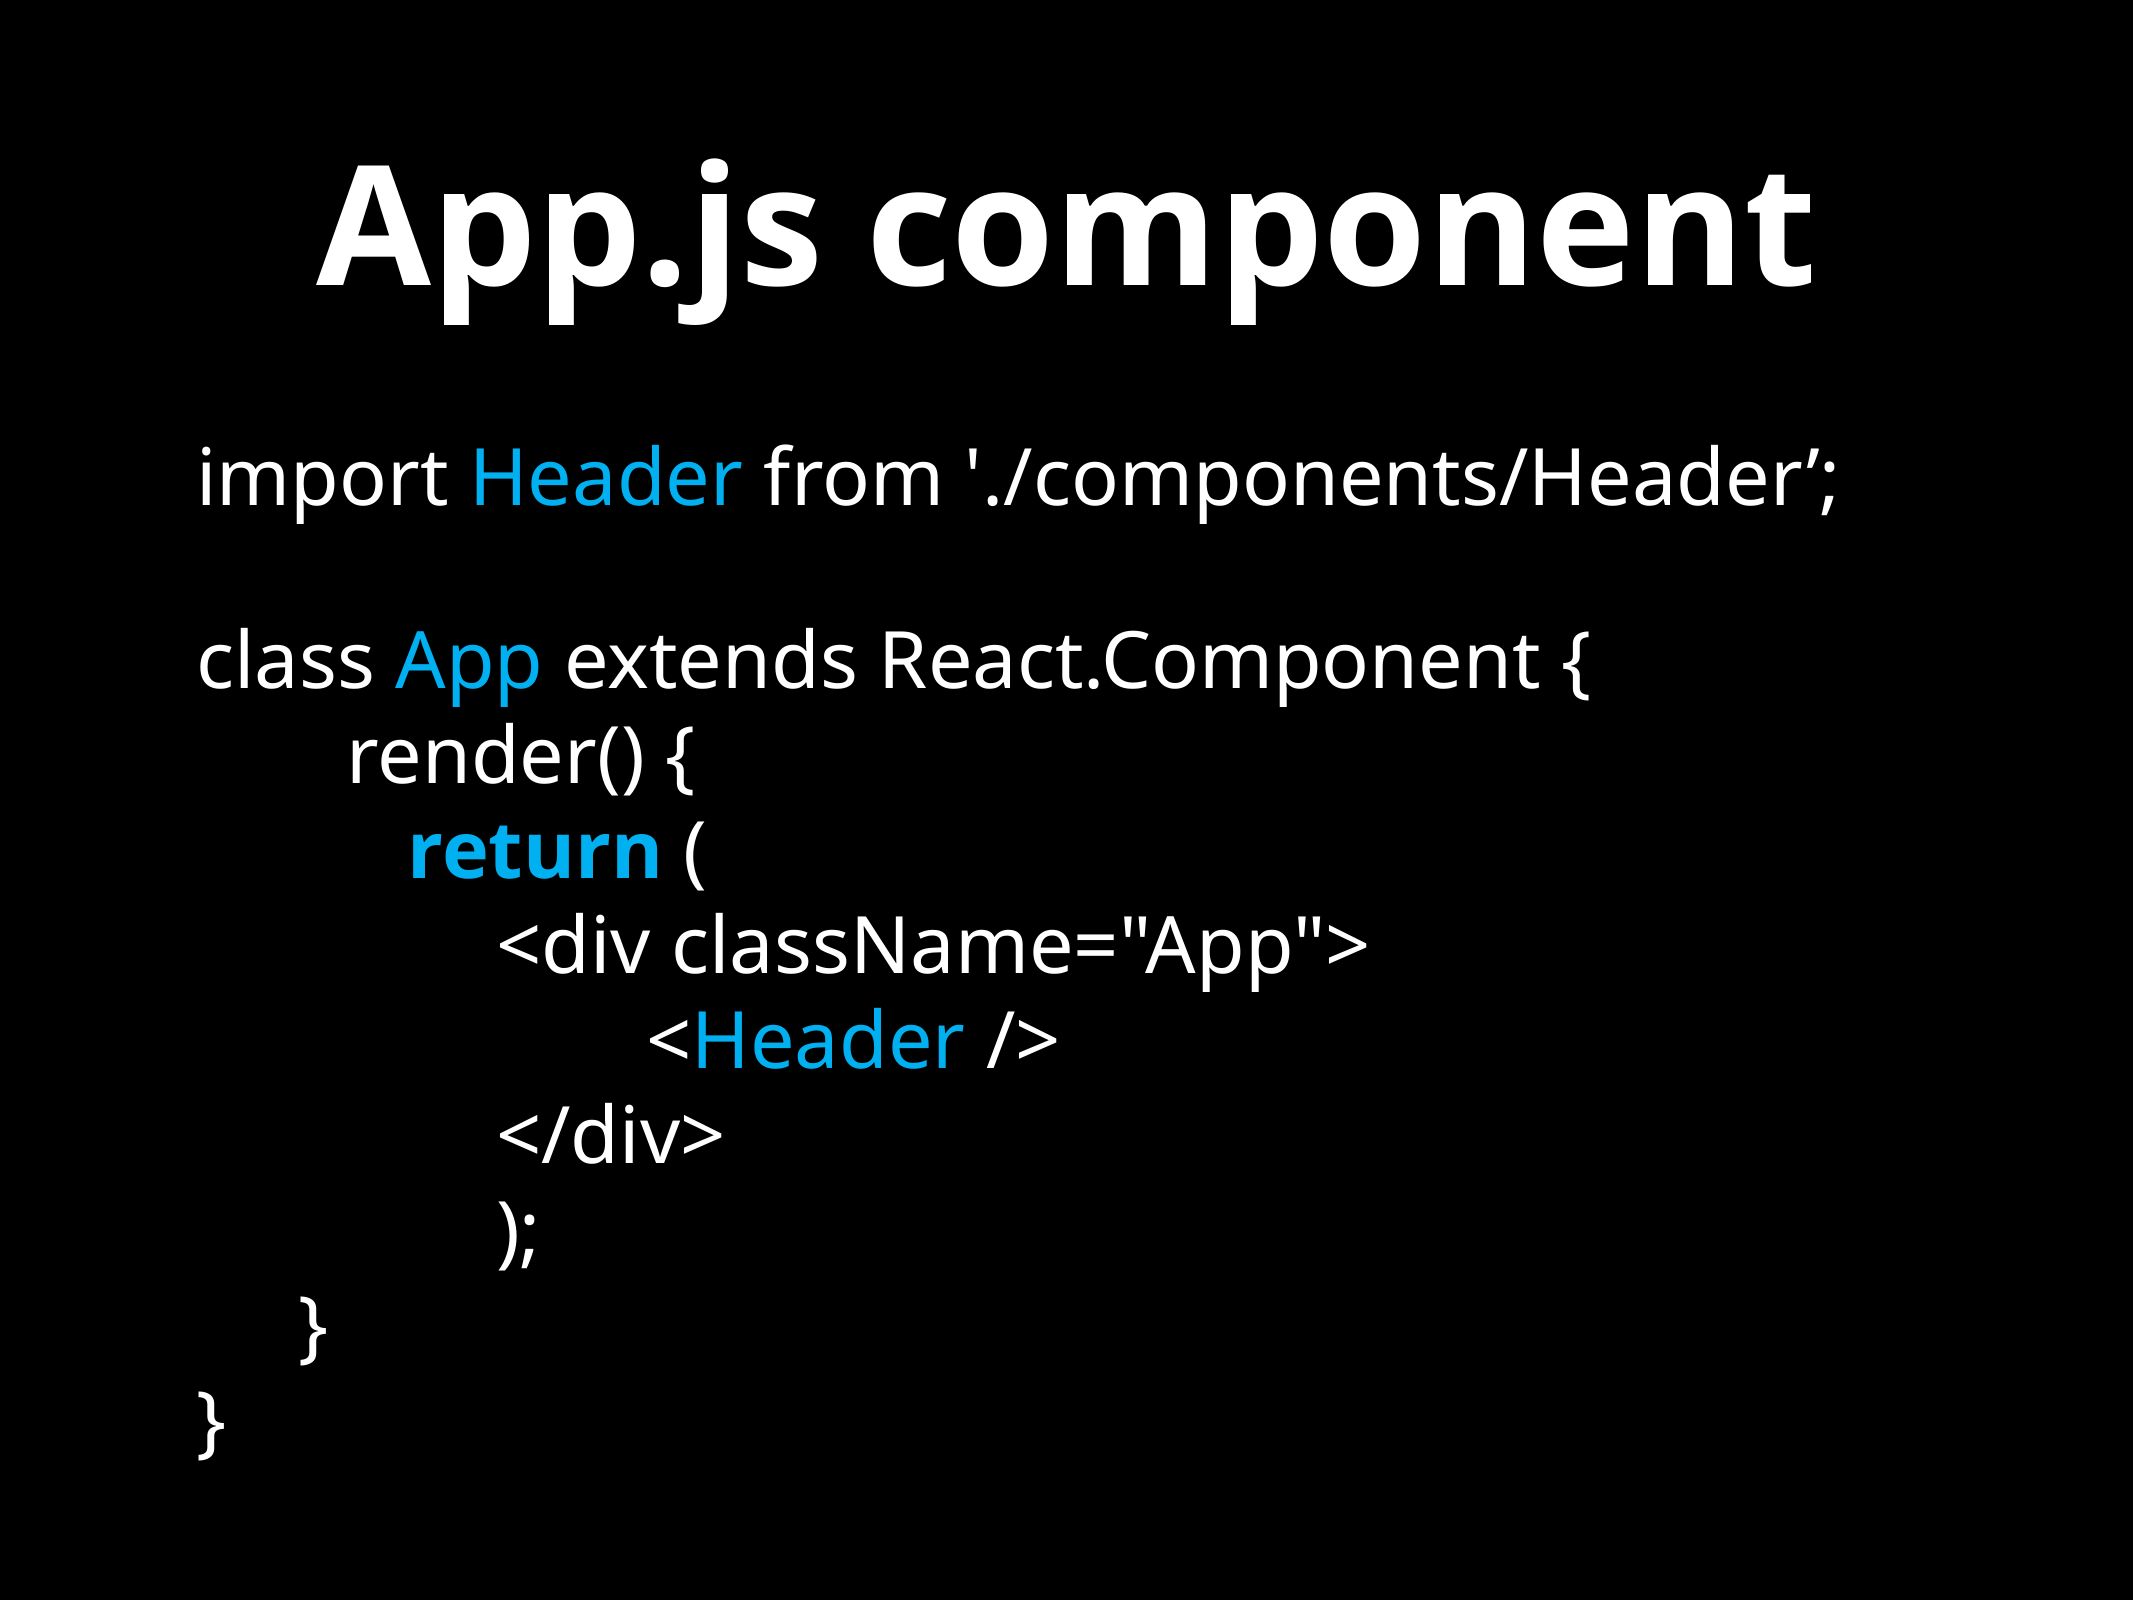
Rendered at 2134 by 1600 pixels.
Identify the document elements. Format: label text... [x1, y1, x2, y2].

list import Header from './components/Header’; class App extends React.Component { render() { return ( <div className="App"> <Header /> </div> ); } } [151, 429, 1973, 1461]
title App.js component [156, 41, 1978, 396]
